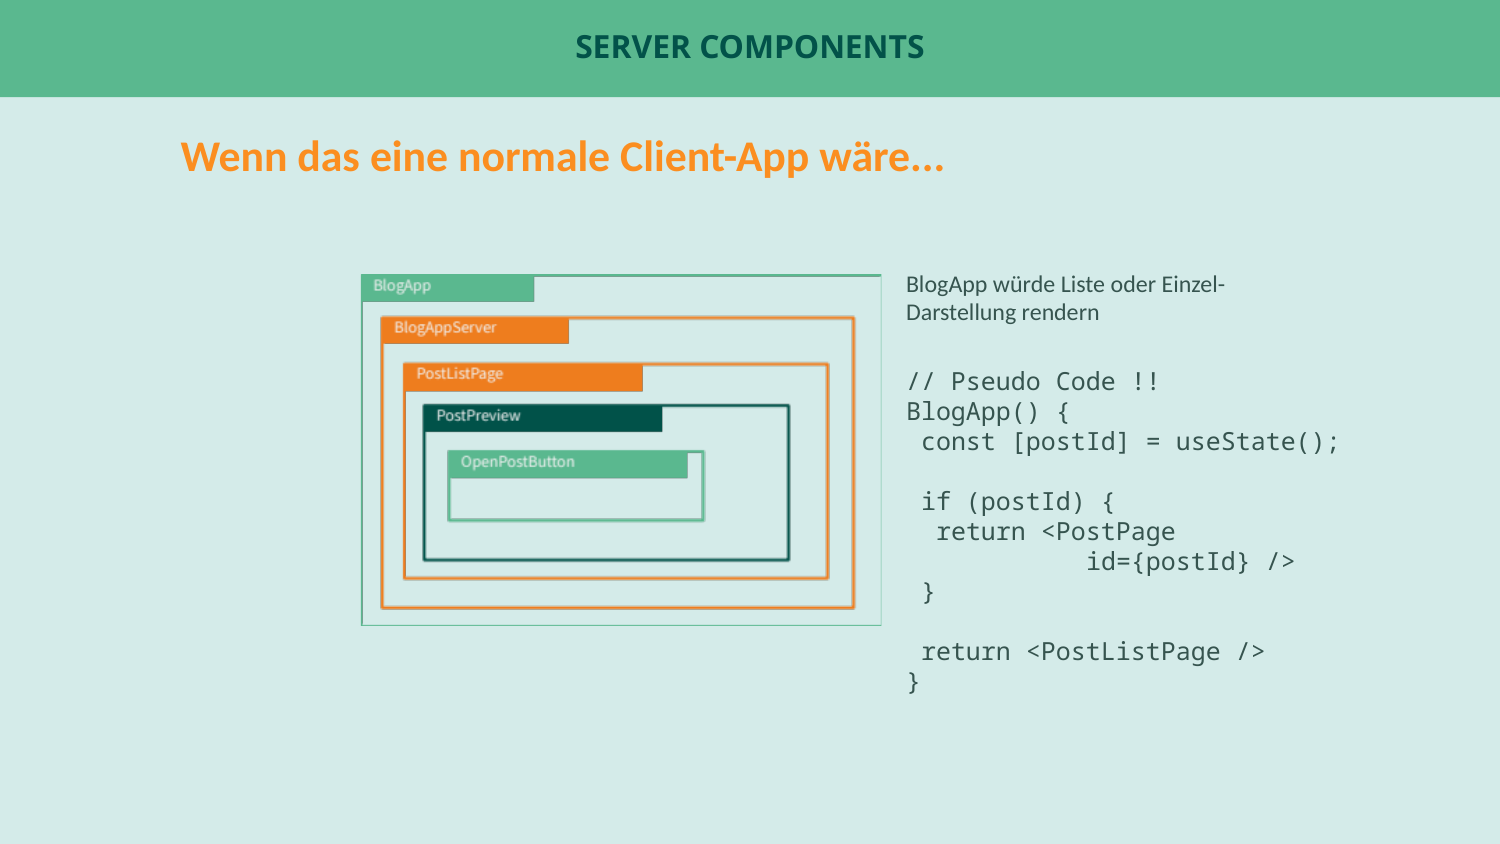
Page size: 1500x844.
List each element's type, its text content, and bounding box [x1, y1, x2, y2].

title Server Components [0, 0, 1500, 98]
text_box BlogApp würde Liste oder Einzel- Darstellung rendern [891, 260, 1500, 362]
list Wenn das eine normale Client-App wäre... [165, 126, 1324, 782]
text_box // Pseudo Code !! BlogApp() { const [postId] = useState(); if (postId) { return <PostPage id={postId} /> } return <PostListPage /> } [891, 362, 1500, 732]
picture [360, 274, 882, 626]
